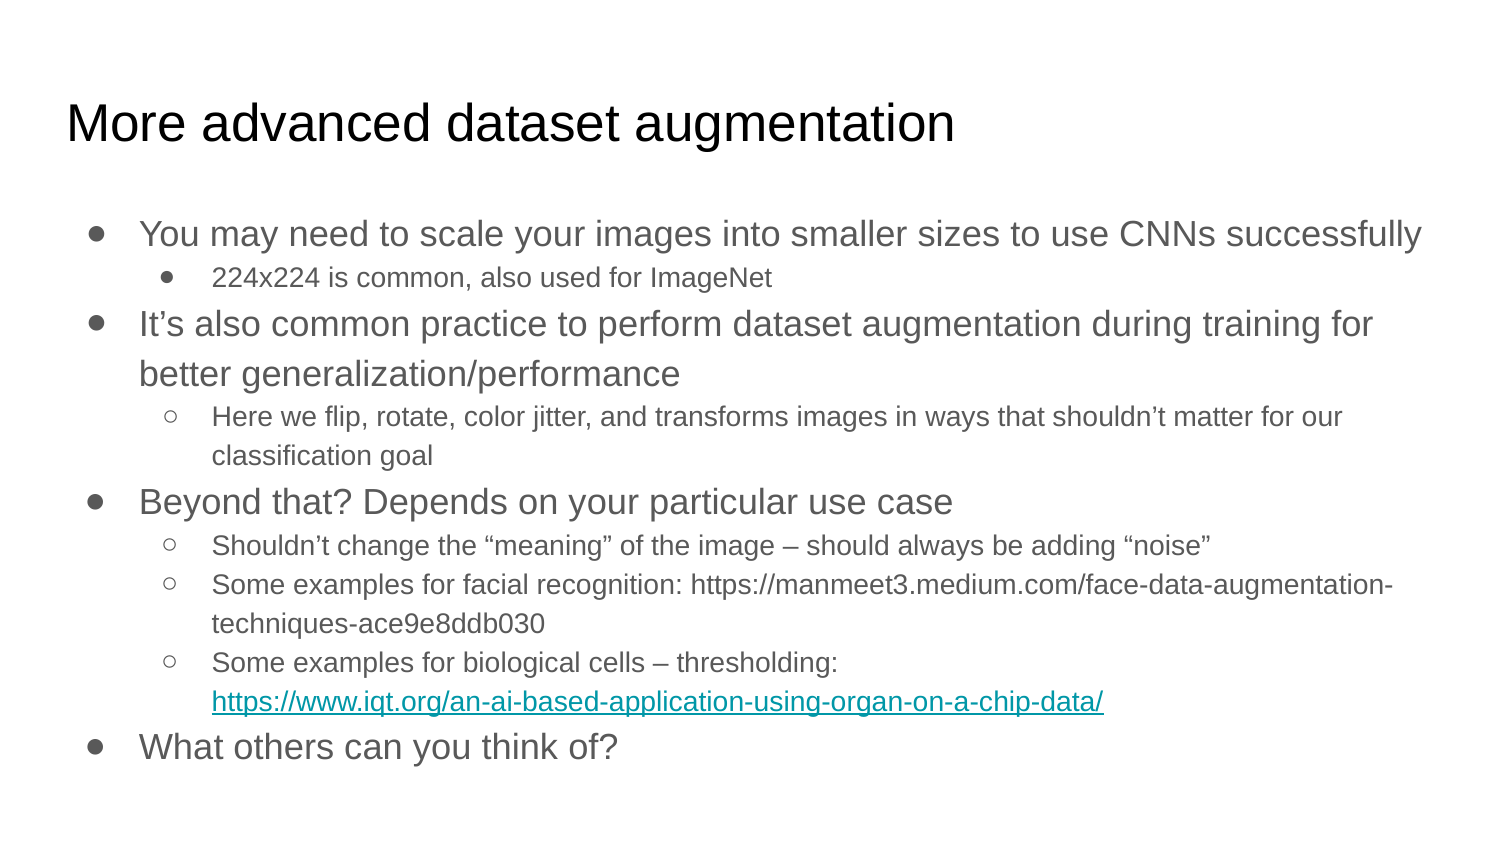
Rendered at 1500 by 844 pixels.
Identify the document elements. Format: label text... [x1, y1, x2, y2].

list You may need to scale your images into smaller sizes to use CNNs successfully 224x224 is common, also used for ImageNet It’s also common practice to perform dataset augmentation during training for better generalization/performance Here we flip, rotate, color jitter, and transforms images in ways that shouldn’t matter for our classification goal Beyond that? Depends on your particular use case Shouldn’t change the “meaning” of the image – should always be adding “noise” Some examples for facial recognition: https://manmeet3.medium.com/face-data-augmentation-techniques-ace9e8ddb030 Some examples for biological cells – thresholding: https://www.iqt.org/an-ai-based-application-using-organ-on-a-chip-data/ What others can you think of? [51, 189, 1449, 799]
title More advanced dataset augmentation [51, 72, 1449, 167]
